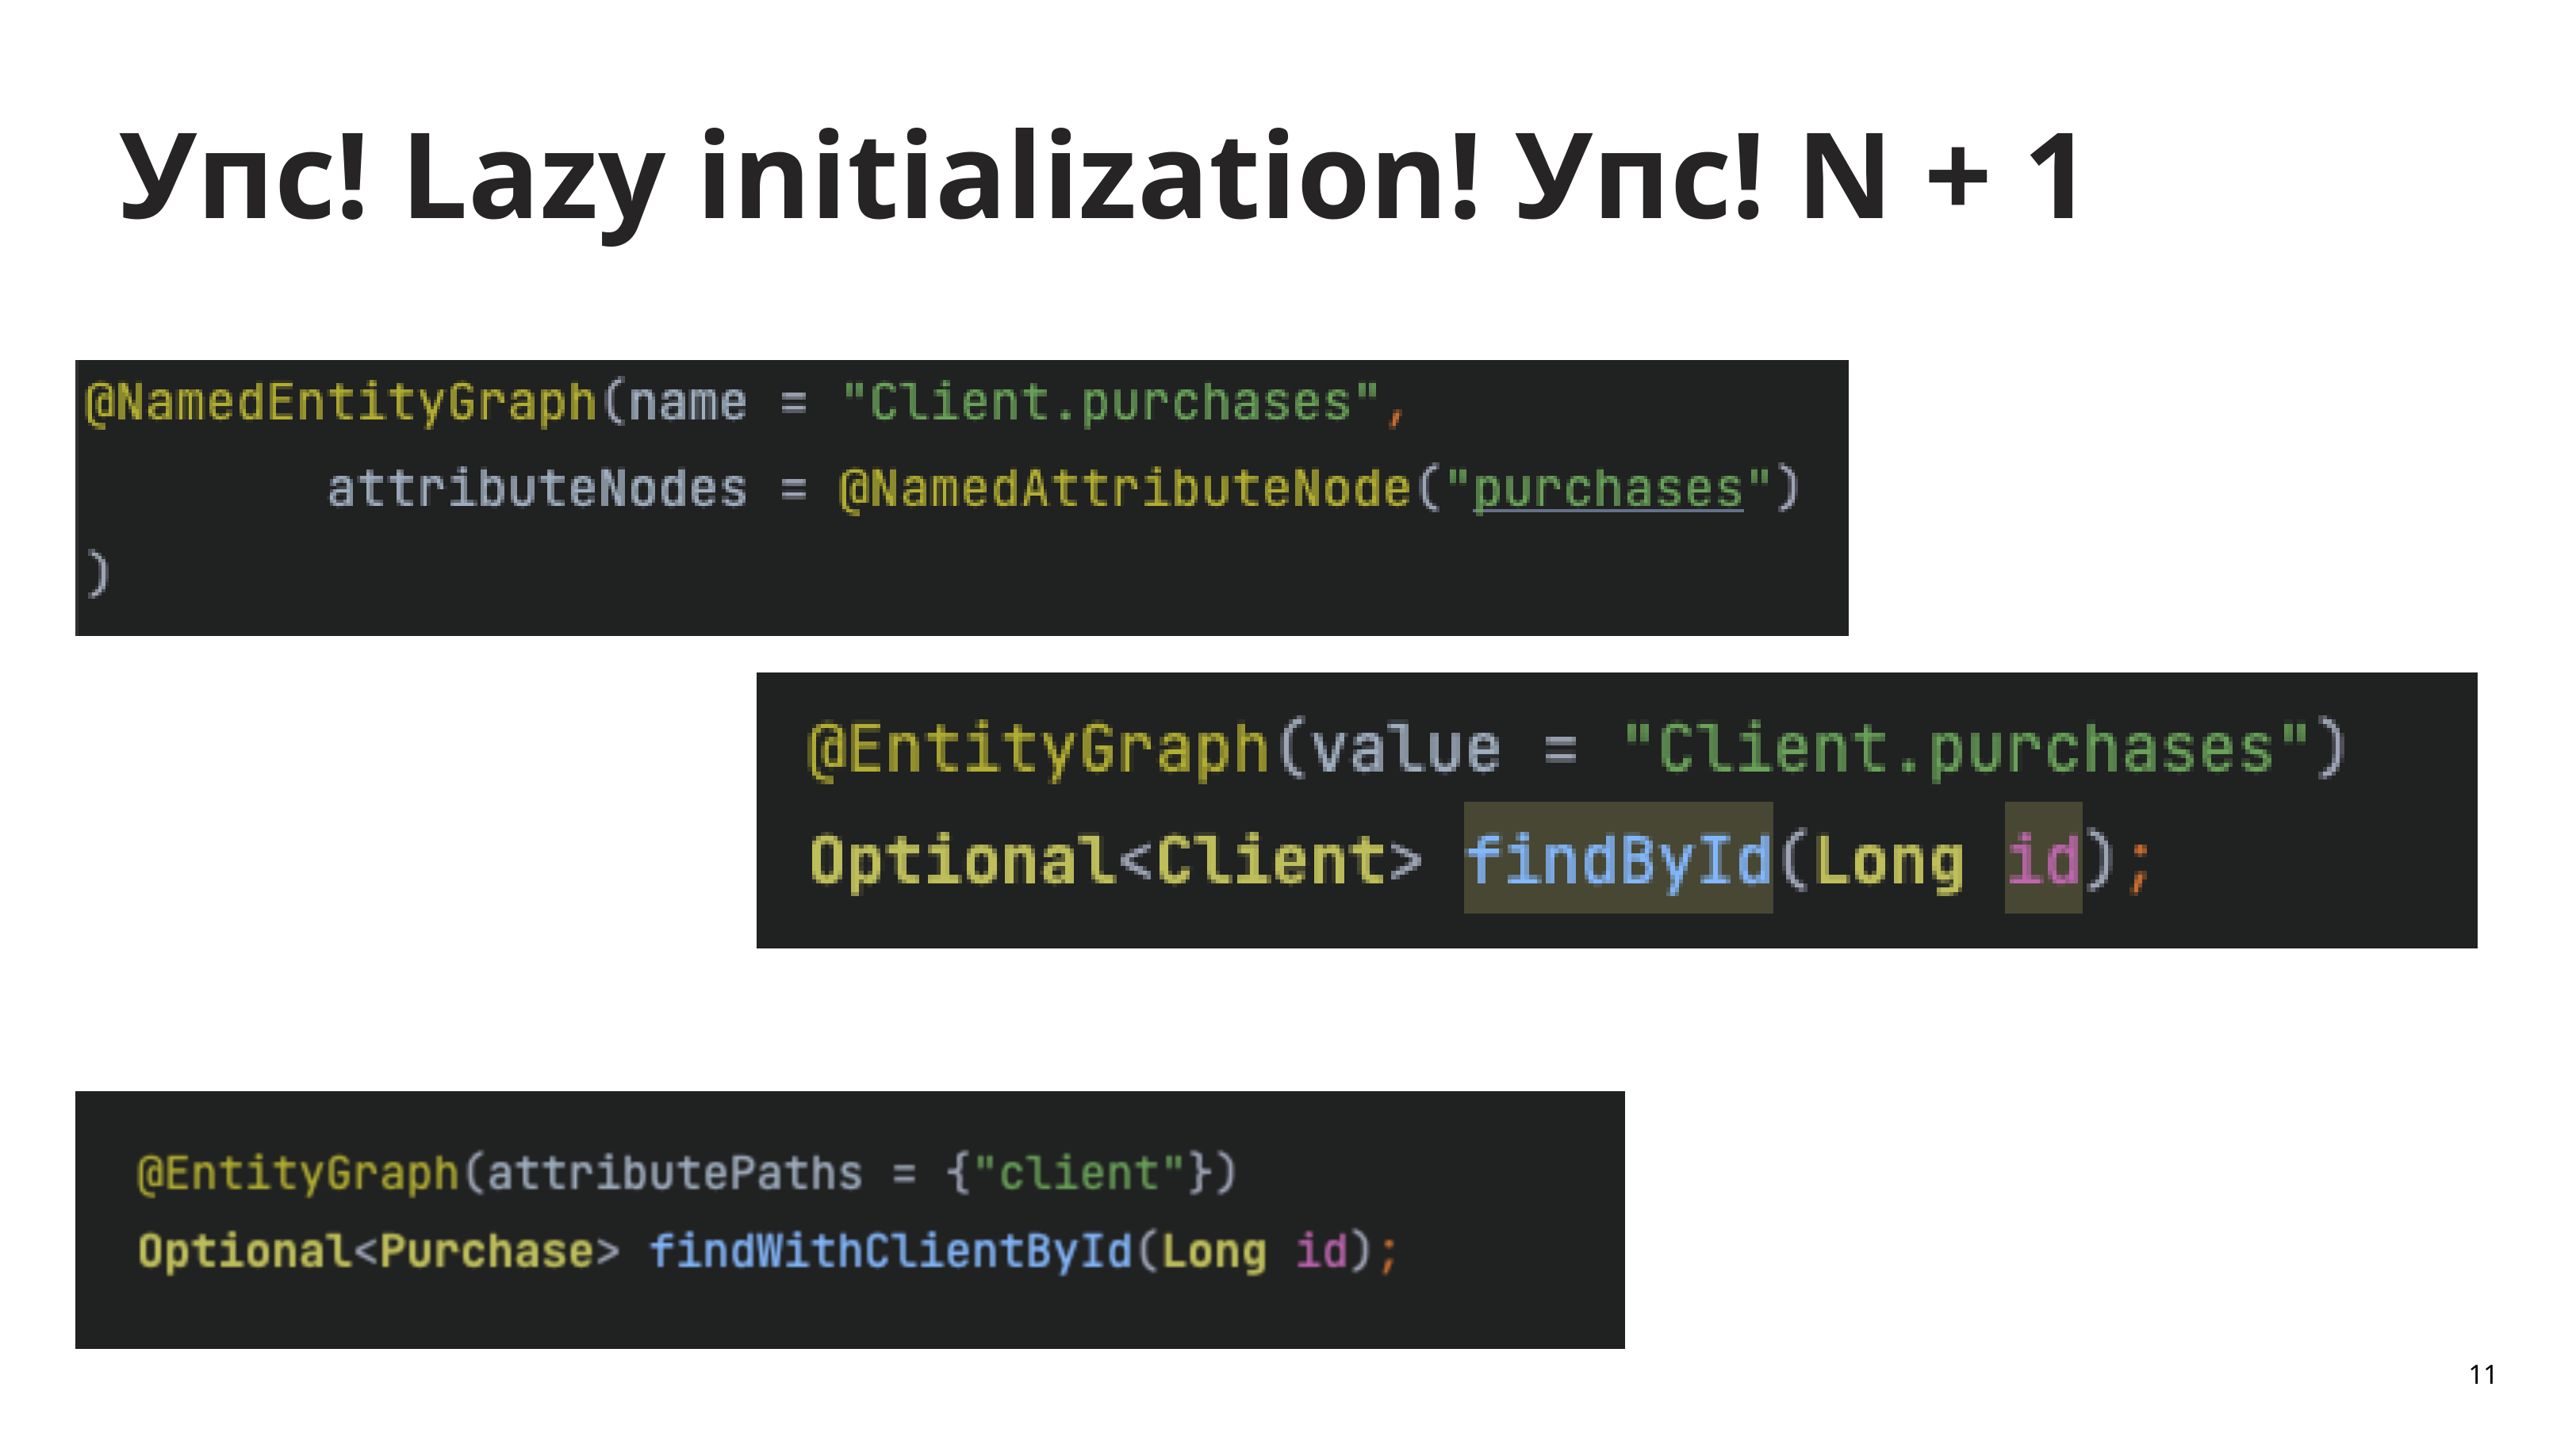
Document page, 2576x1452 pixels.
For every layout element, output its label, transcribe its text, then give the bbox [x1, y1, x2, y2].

text_box Упс! Lazy initialization! Упс! N + 1 [75, 86, 2179, 248]
picture [75, 360, 1849, 636]
slide_number 11 [2409, 1348, 2510, 1404]
picture [75, 1090, 1625, 1349]
picture [757, 672, 2478, 948]
